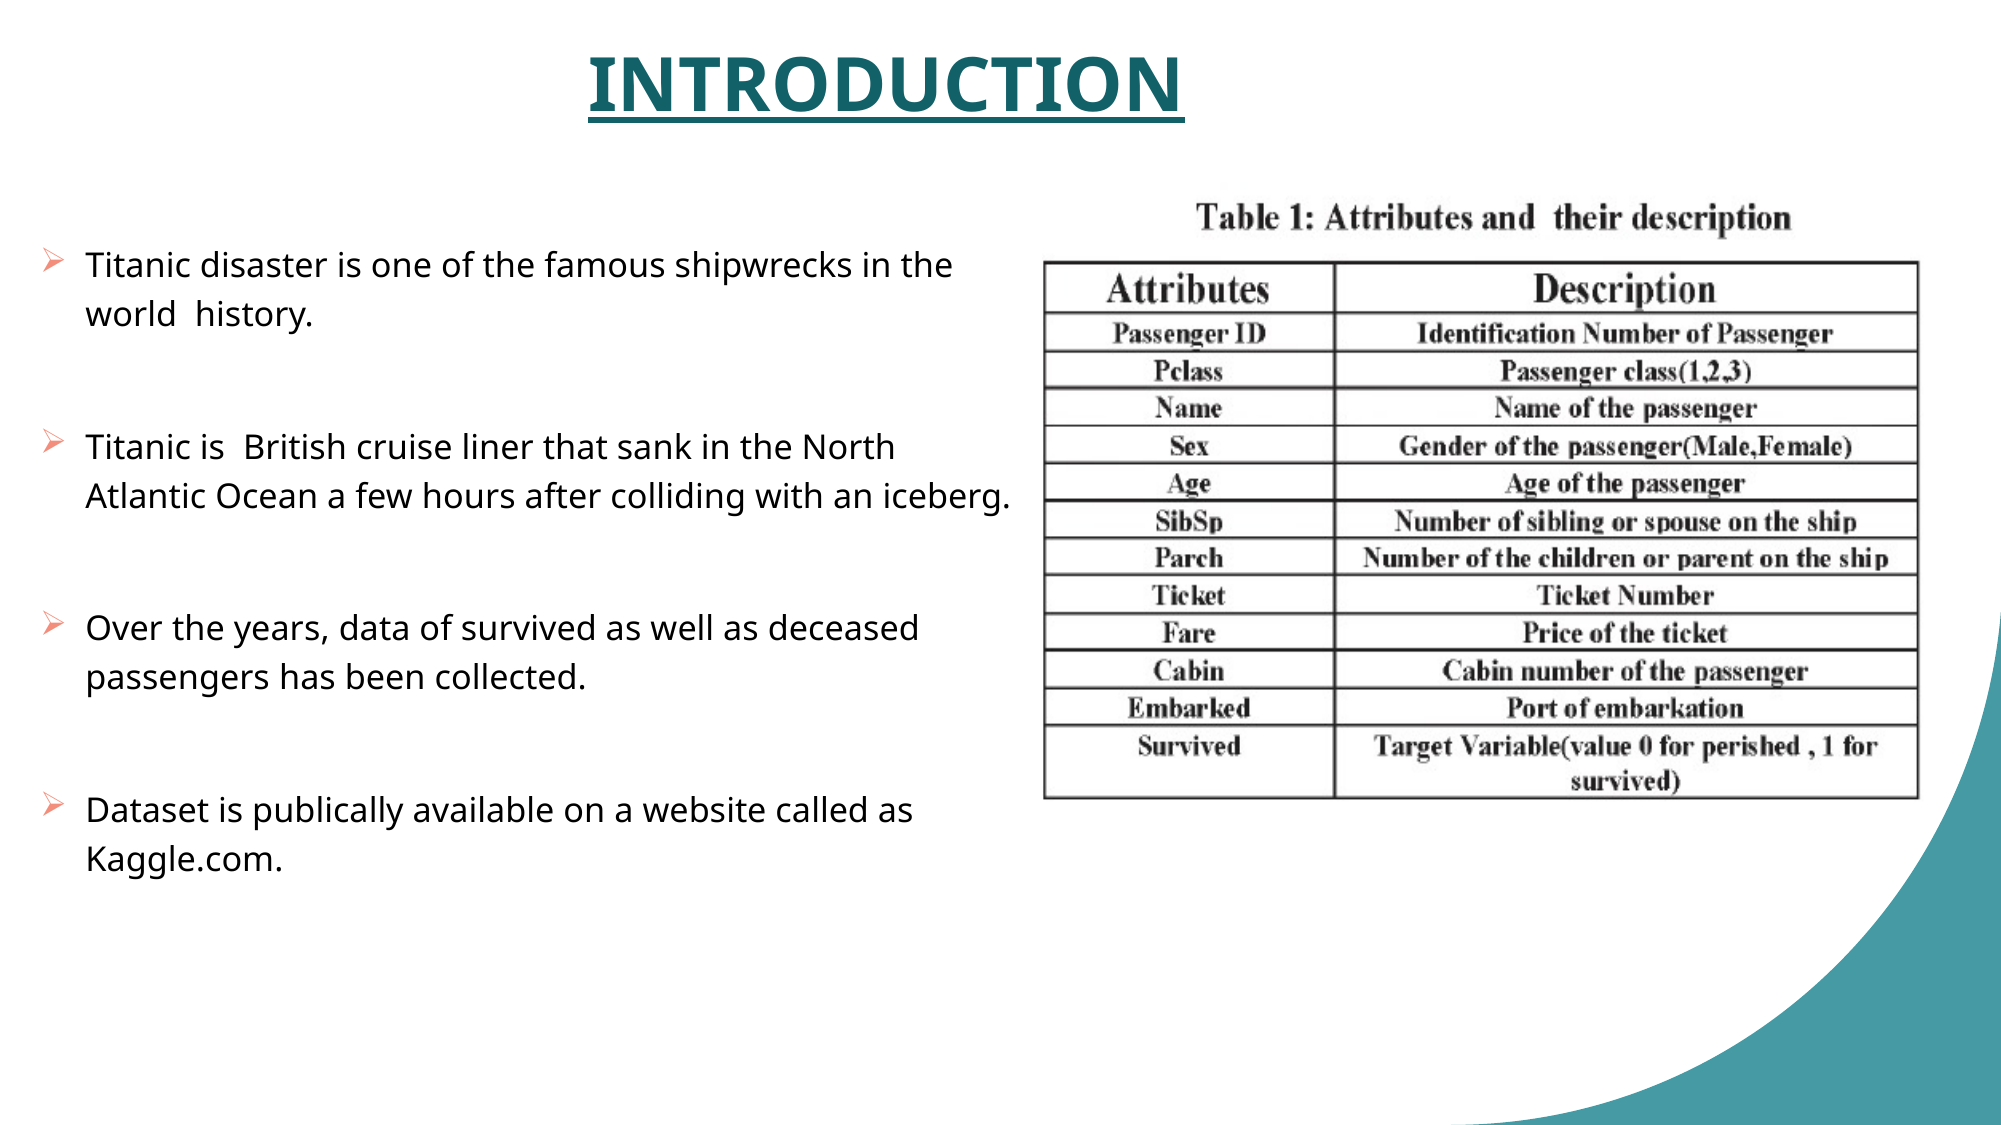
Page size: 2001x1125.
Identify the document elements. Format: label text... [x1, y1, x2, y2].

title INTRODUCTION [573, 13, 1383, 150]
picture [1042, 182, 1933, 834]
list Titanic disaster is one of the famous shipwrecks in the world history. Titanic is British cruise liner that sank in the North Atlantic Ocean a few hours after colliding with an iceberg. Over the years, data of survived as well as deceased passengers has been collected. Dataset is publically available on a website called as Kaggle.com. [25, 227, 1041, 898]
